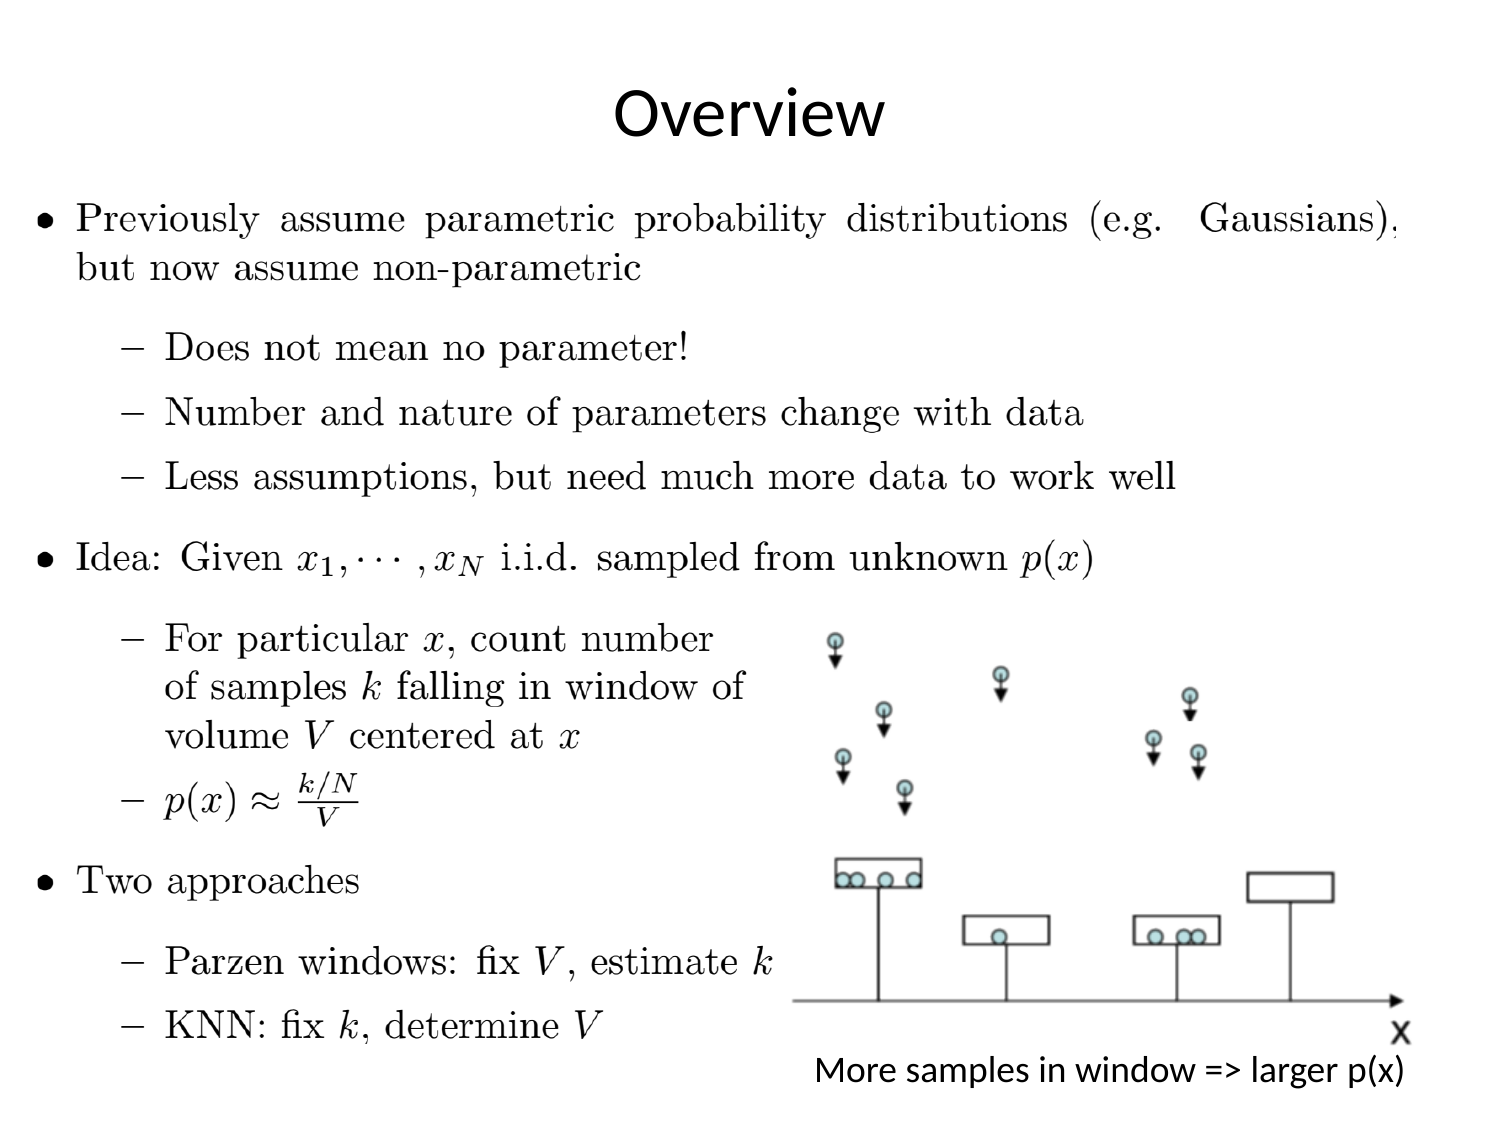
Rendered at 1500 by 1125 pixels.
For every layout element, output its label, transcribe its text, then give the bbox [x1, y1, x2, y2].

picture [37, 200, 1432, 1074]
title Overview [75, 14, 1425, 203]
text_box More samples in window => larger p(x) [799, 1083, 1422, 1098]
